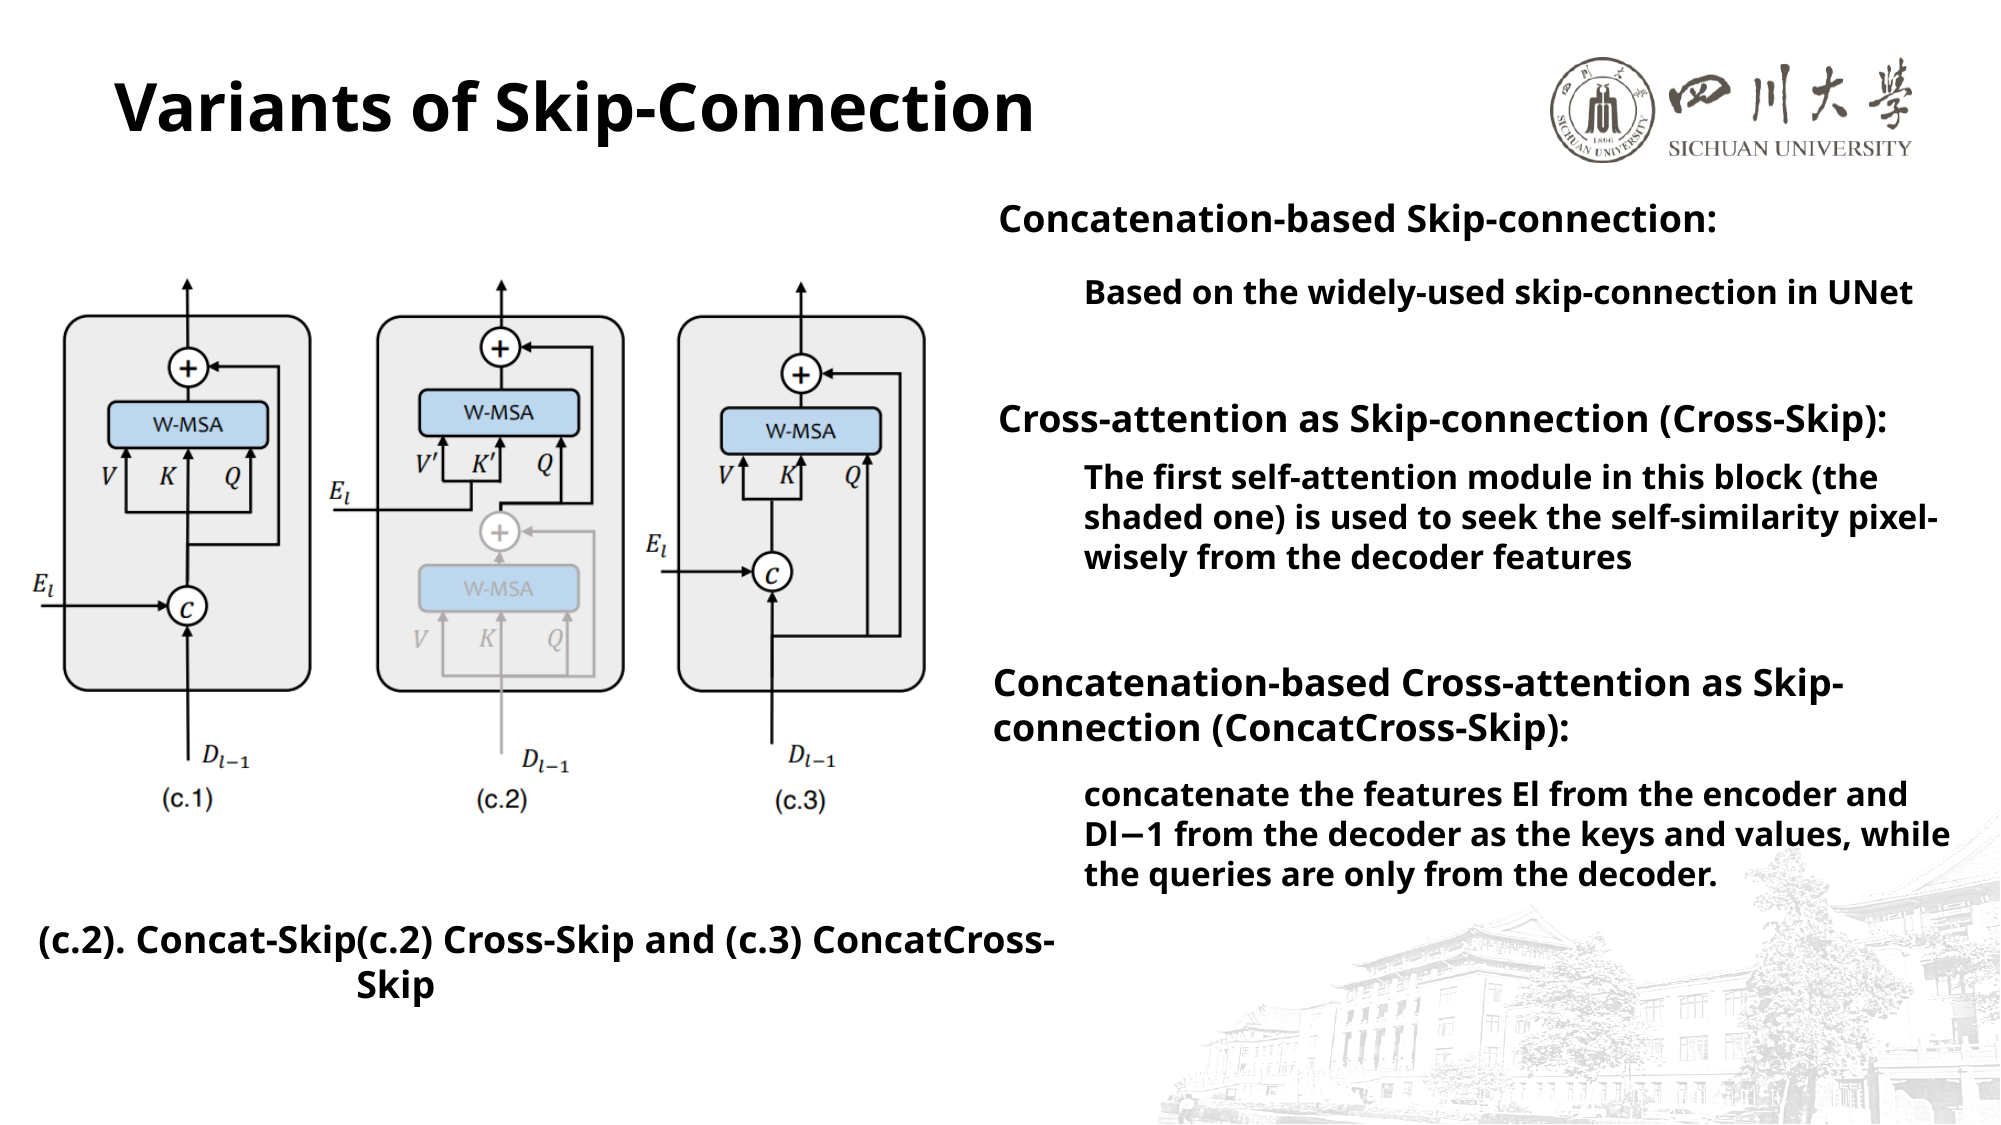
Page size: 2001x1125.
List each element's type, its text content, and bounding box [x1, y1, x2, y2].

text_box Concatenation-based Cross-attention as Skip-connection (ConcatCross-Skip): [978, 651, 2000, 757]
text_box Variants of Skip-Connection [99, 57, 1281, 153]
text_box (c.2). Concat-Skip [23, 908, 341, 968]
text_box Based on the widely-used skip-connection in UNet [1069, 263, 2000, 319]
text_box concatenate the features El from the encoder and Dl−1 from the decoder as the keys and values, while the queries are only from the decoder. [1069, 766, 1158, 901]
text_box Cross-attention as Skip-connection (Cross-Skip): [983, 387, 2000, 447]
picture [0, 264, 960, 832]
text_box The first self-attention module in this block (the shaded one) is used to seek the self-similarity pixel-wisely from the decoder features [1069, 449, 1972, 584]
text_box Concatenation-based Skip-connection: [983, 187, 1984, 248]
picture [1550, 57, 1912, 163]
picture [1158, 751, 2000, 1124]
text_box (c.2) Cross-Skip and (c.3) ConcatCross-Skip [341, 908, 1123, 1013]
